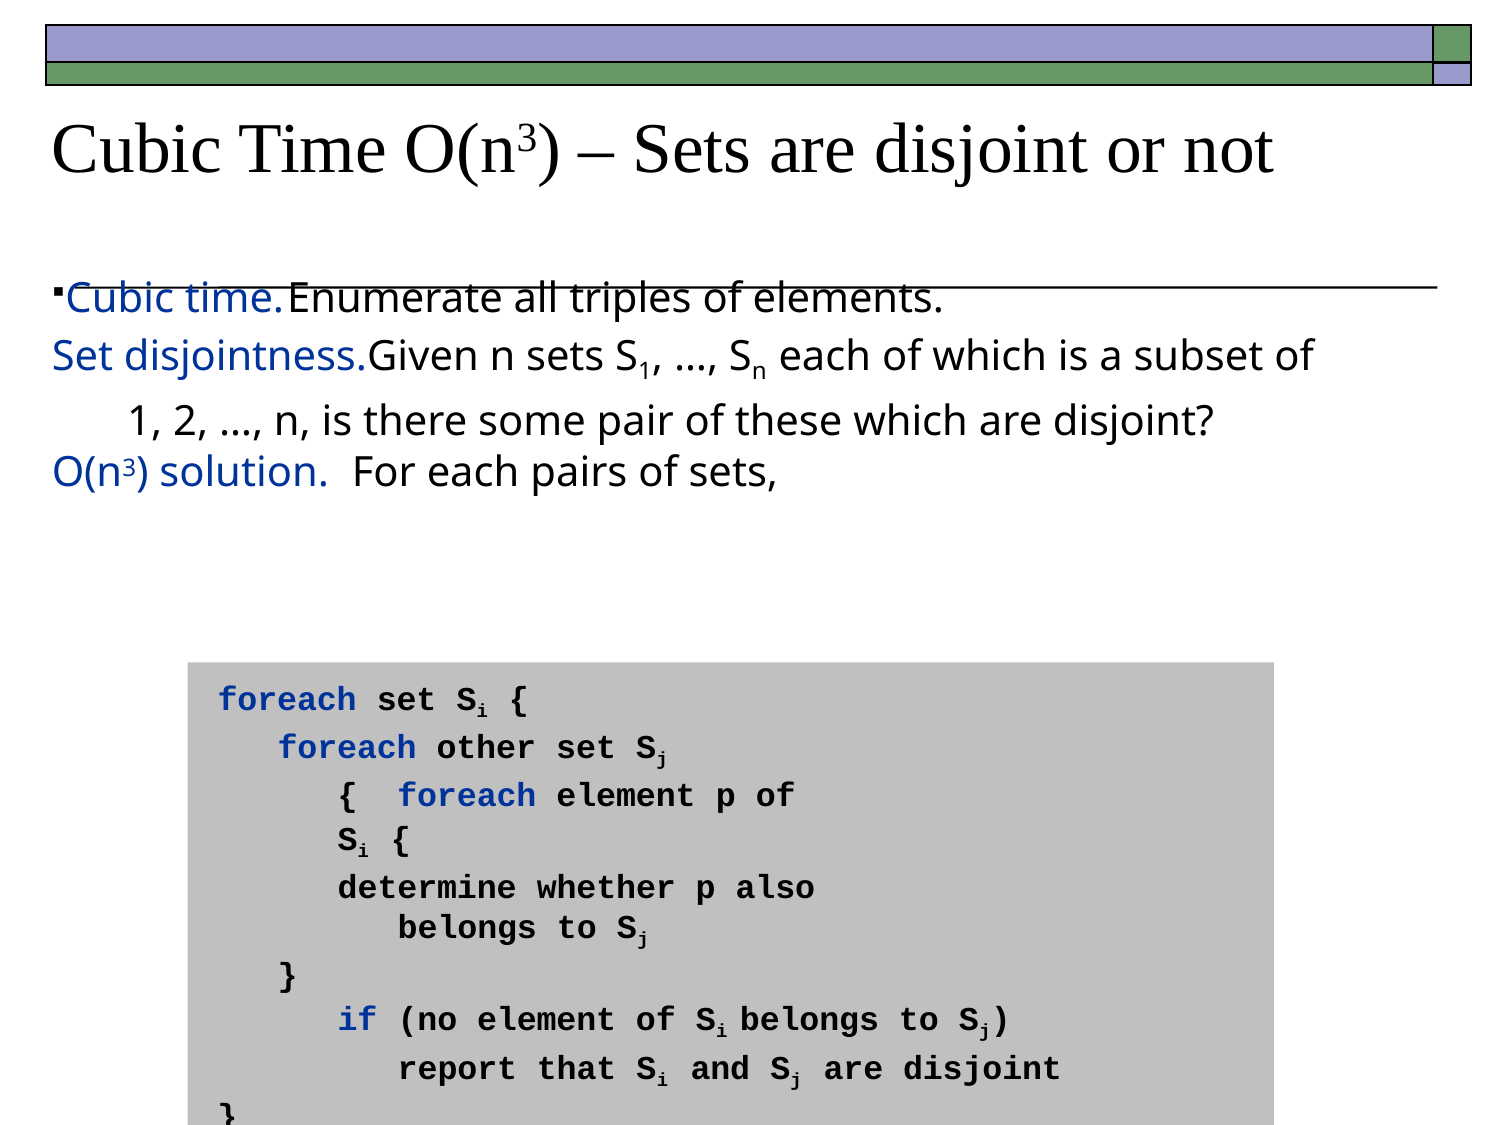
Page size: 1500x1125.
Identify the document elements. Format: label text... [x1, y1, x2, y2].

list Cubic Time O(n3) – Sets are disjoint or not Cubic time. Enumerate all triples of elements. Set disjointness.Given n sets S1, …, Sn each of which is a subset of 1, 2, …, n, is there some pair of these which are disjoint? O(n3) solution. For each pairs of sets, [36, 92, 1426, 1115]
text_box foreach set Si { foreach other set Sj { foreach element p of Si { determine whether p also belongs to Sj } if (no element of Si belongs to Sj) report that Si and Sj are disjoint } } [187, 662, 1274, 1125]
